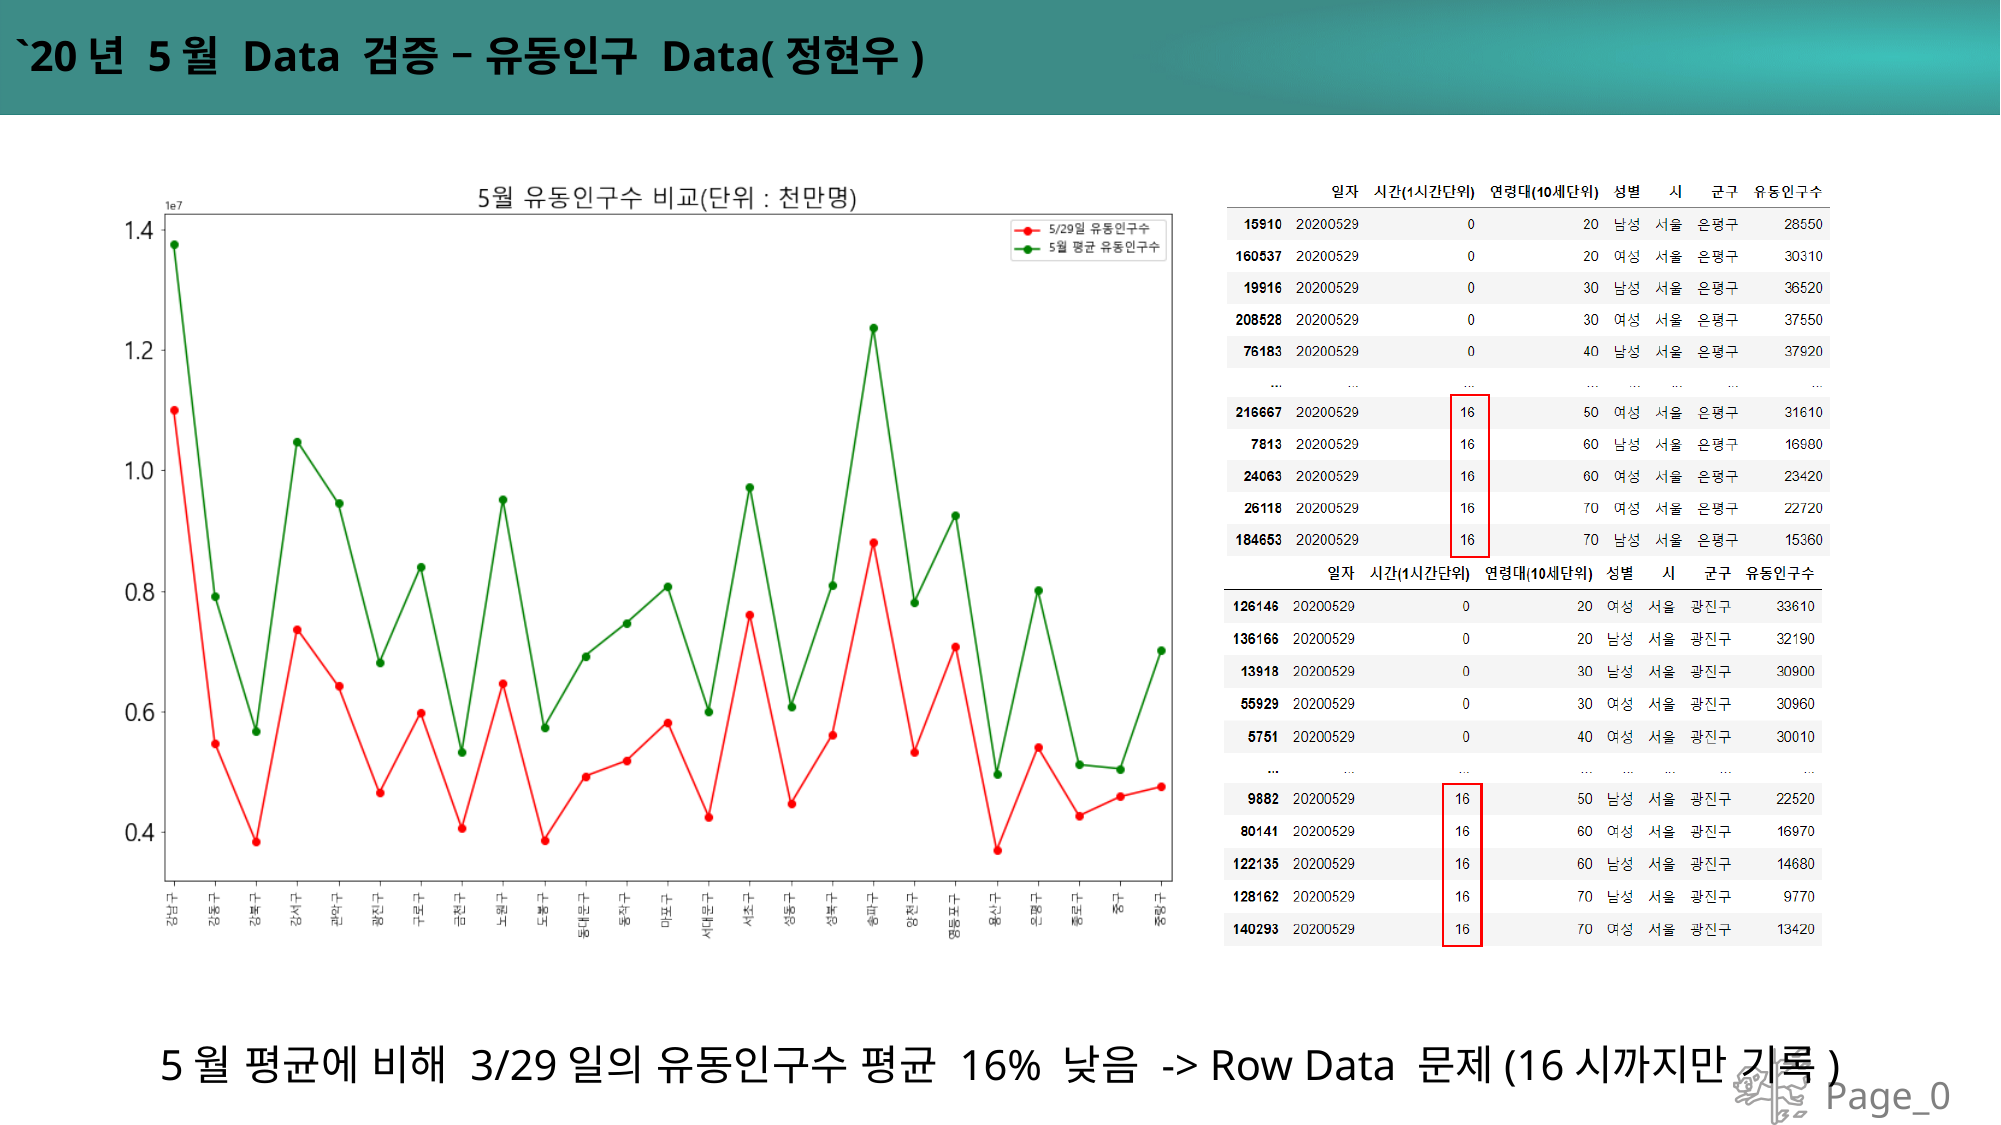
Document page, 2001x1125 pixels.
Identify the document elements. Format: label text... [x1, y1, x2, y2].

picture [1222, 178, 1835, 947]
text_box Page_05 [1811, 1097, 1987, 1125]
text_box 5월 평균에 비해 3/29일의 유동인구수 평균 16% 낮음 -> Row Data 문제(16시까지만 기록) [0, 1031, 2000, 1097]
picture [1733, 1048, 1811, 1125]
text_box `20년 5월 Data 검증 – 유동인구 Data(정현우) [0, 22, 2000, 88]
picture [115, 178, 1179, 947]
